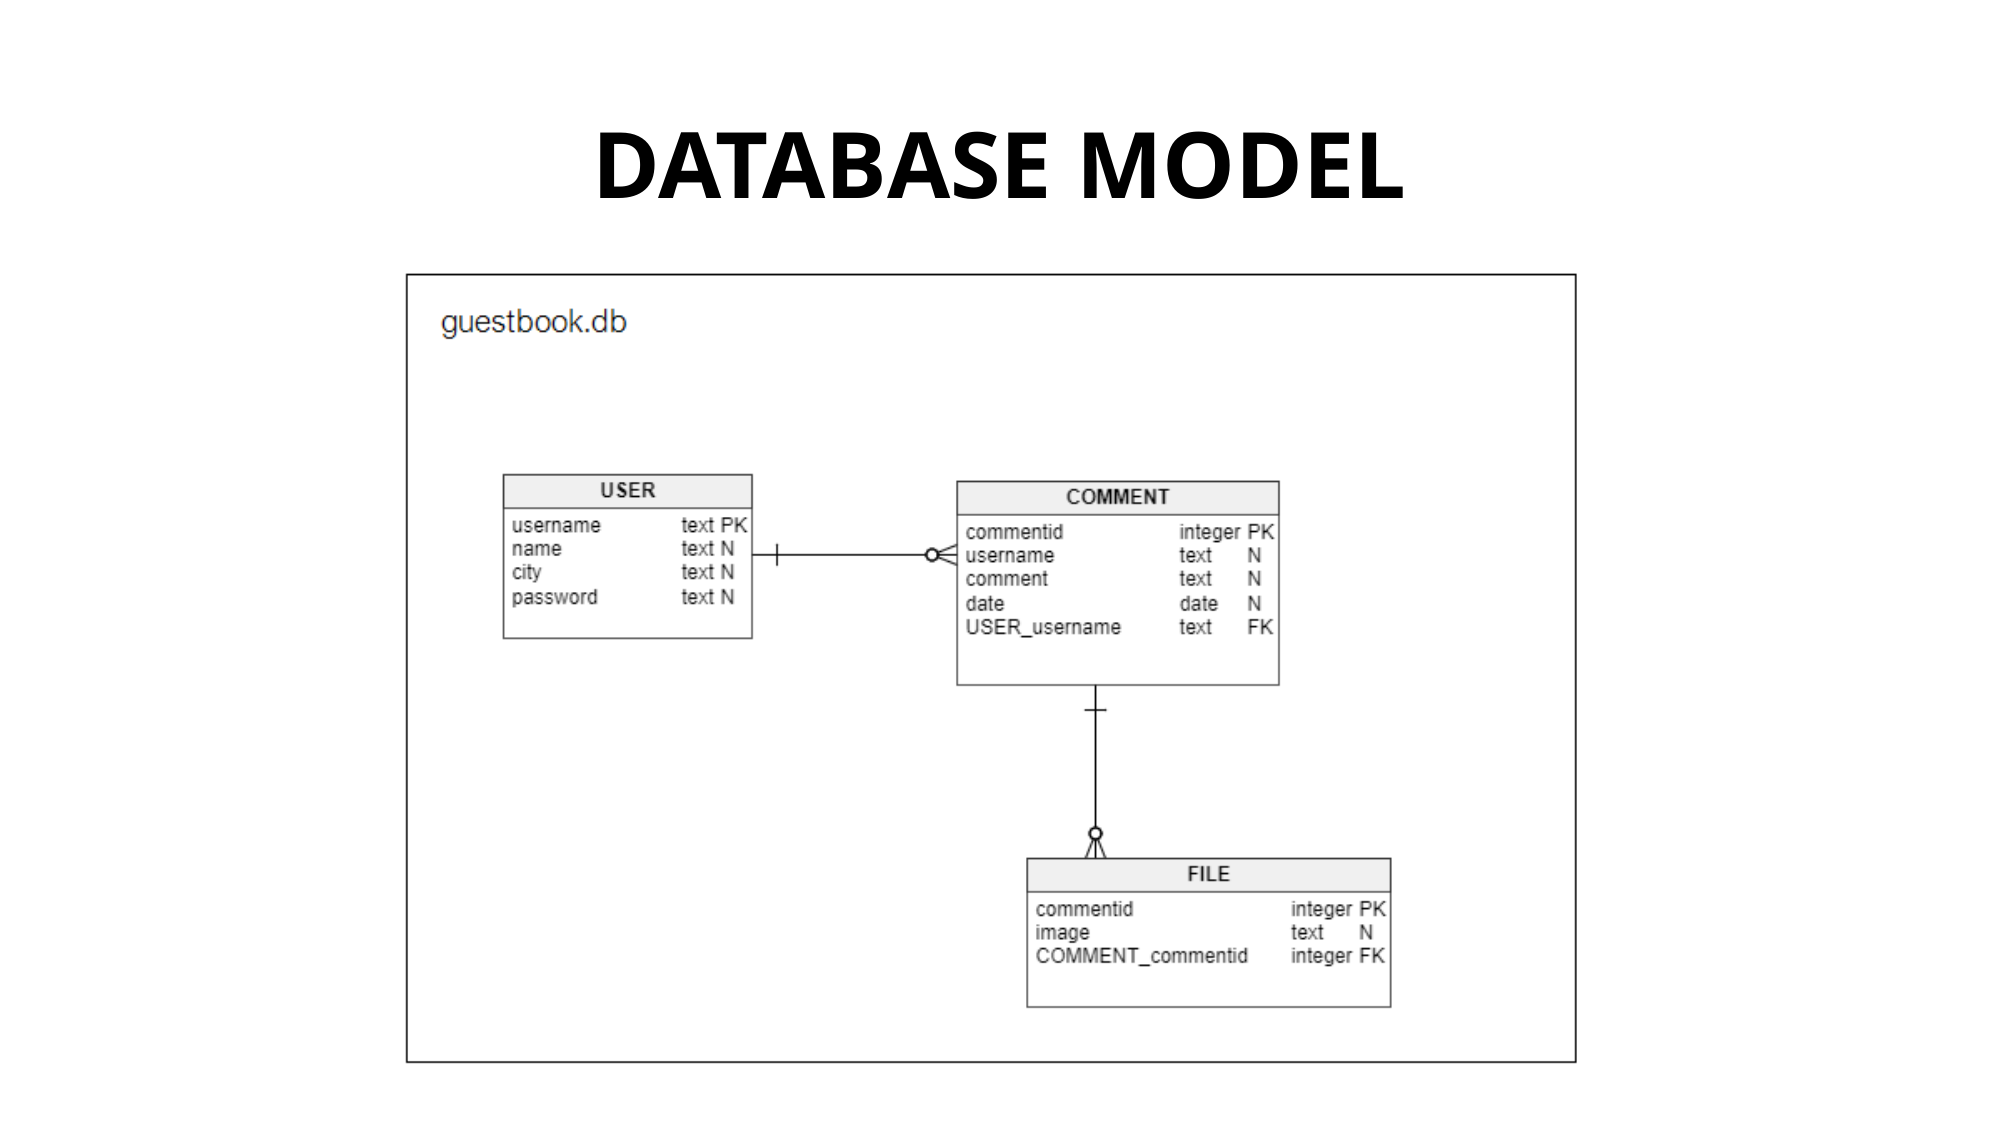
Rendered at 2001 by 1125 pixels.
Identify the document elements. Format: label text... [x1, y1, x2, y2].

title DATABASE MODEL [137, 59, 1863, 278]
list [368, 219, 1632, 1125]
